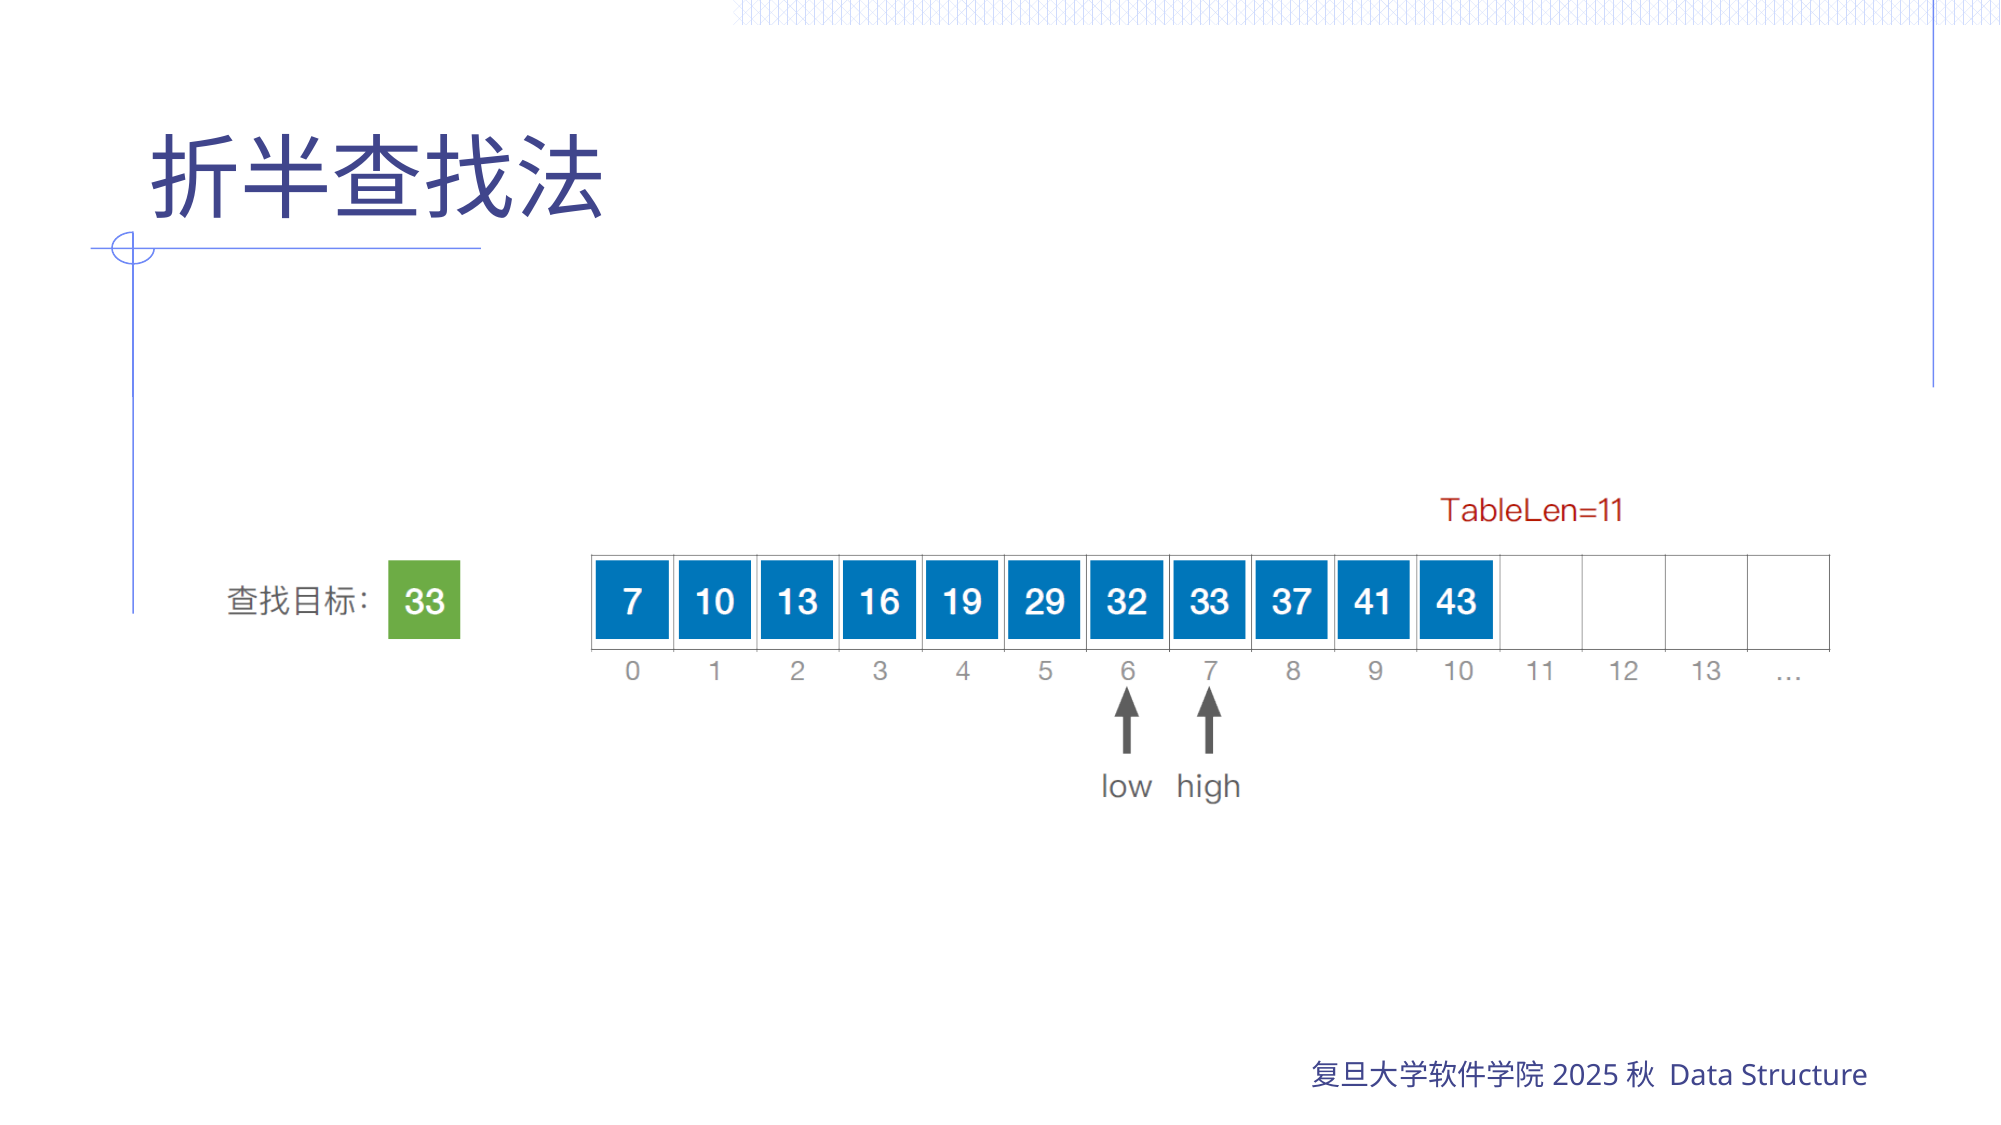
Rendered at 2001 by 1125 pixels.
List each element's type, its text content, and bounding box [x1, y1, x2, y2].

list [183, 439, 1884, 861]
title 折半查找法 [133, 50, 1834, 238]
